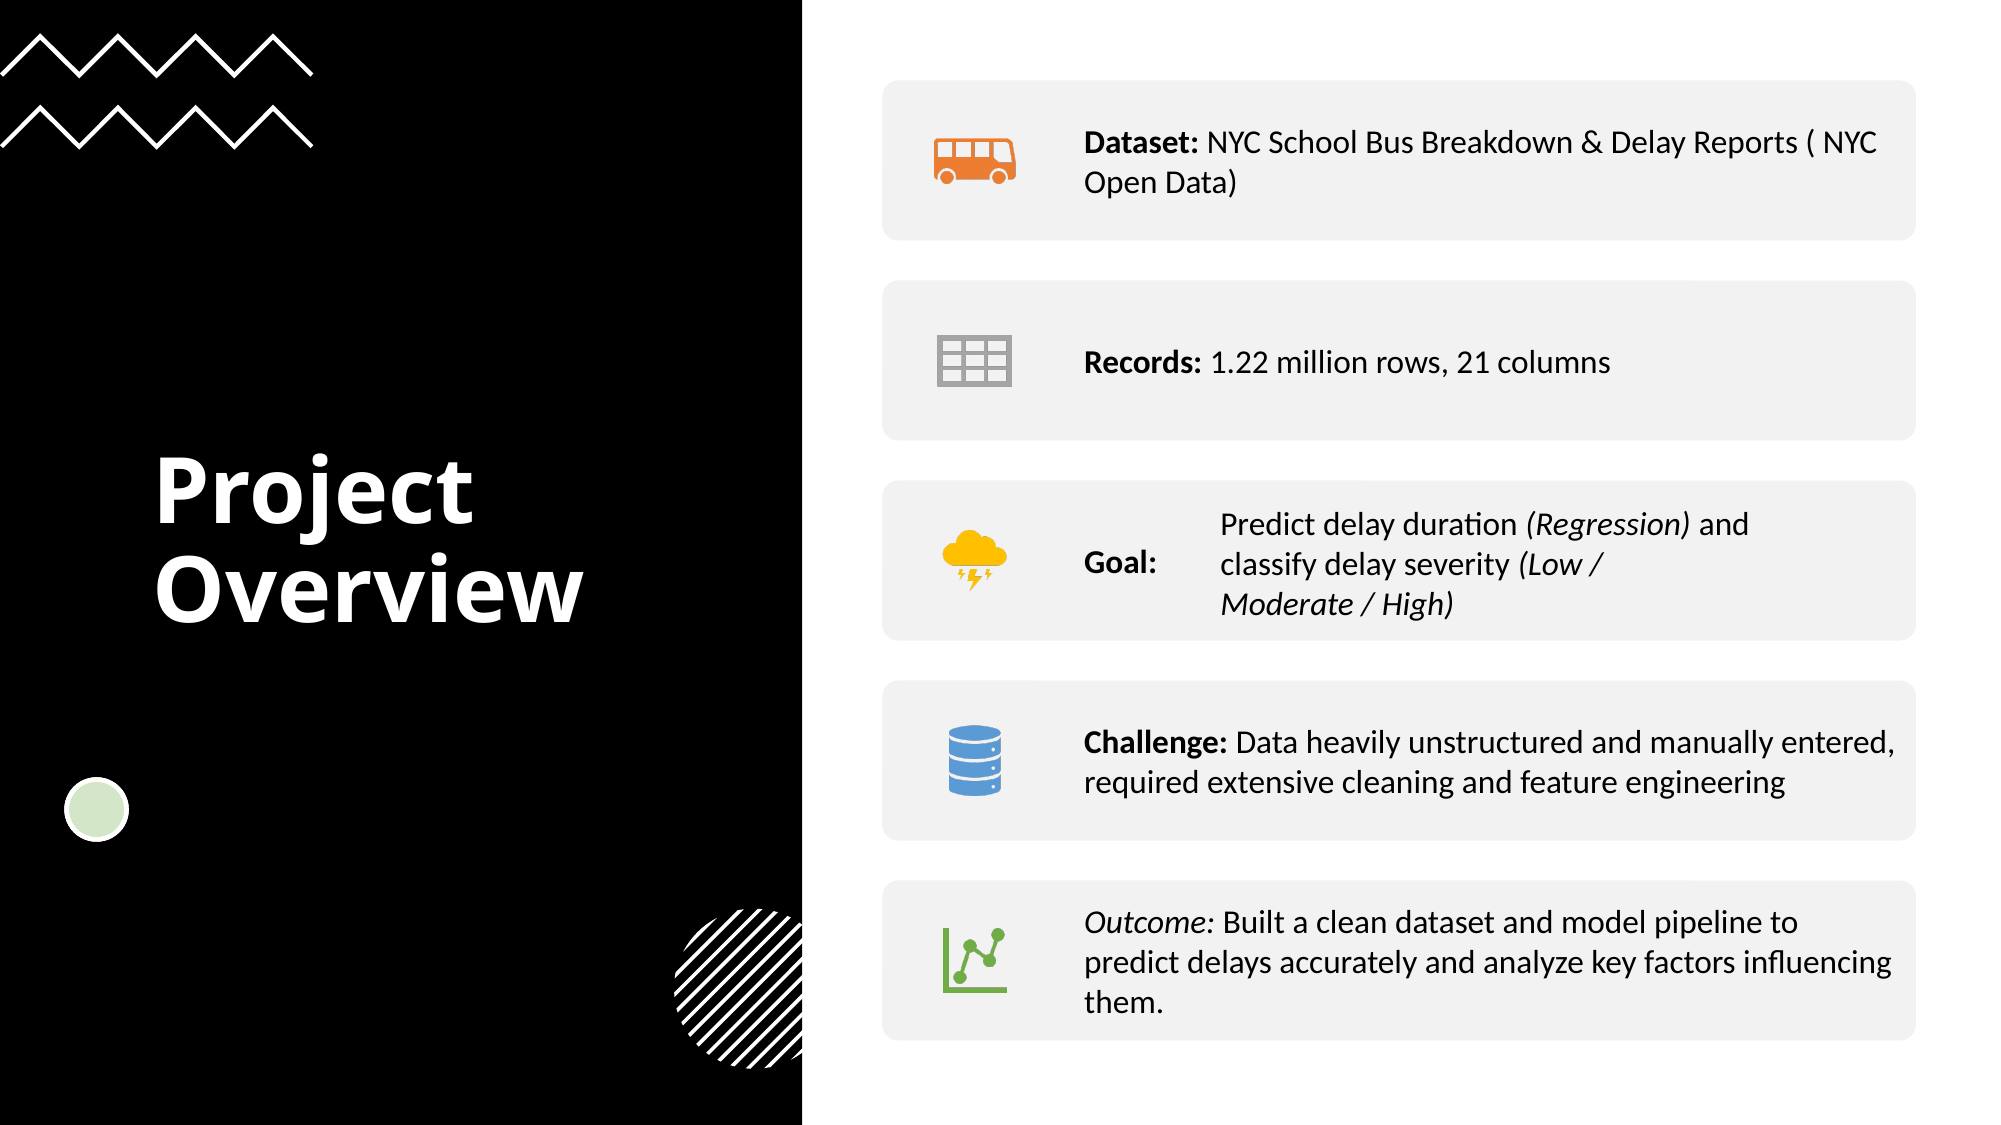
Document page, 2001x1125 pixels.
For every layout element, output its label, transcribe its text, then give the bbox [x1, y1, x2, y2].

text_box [0, 33, 314, 150]
text_box [65, 778, 128, 841]
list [930, 78, 1965, 1043]
title Project Overview [137, 196, 663, 892]
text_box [674, 908, 835, 1069]
text_box [803, 0, 2000, 1125]
text_box [0, 0, 803, 1125]
